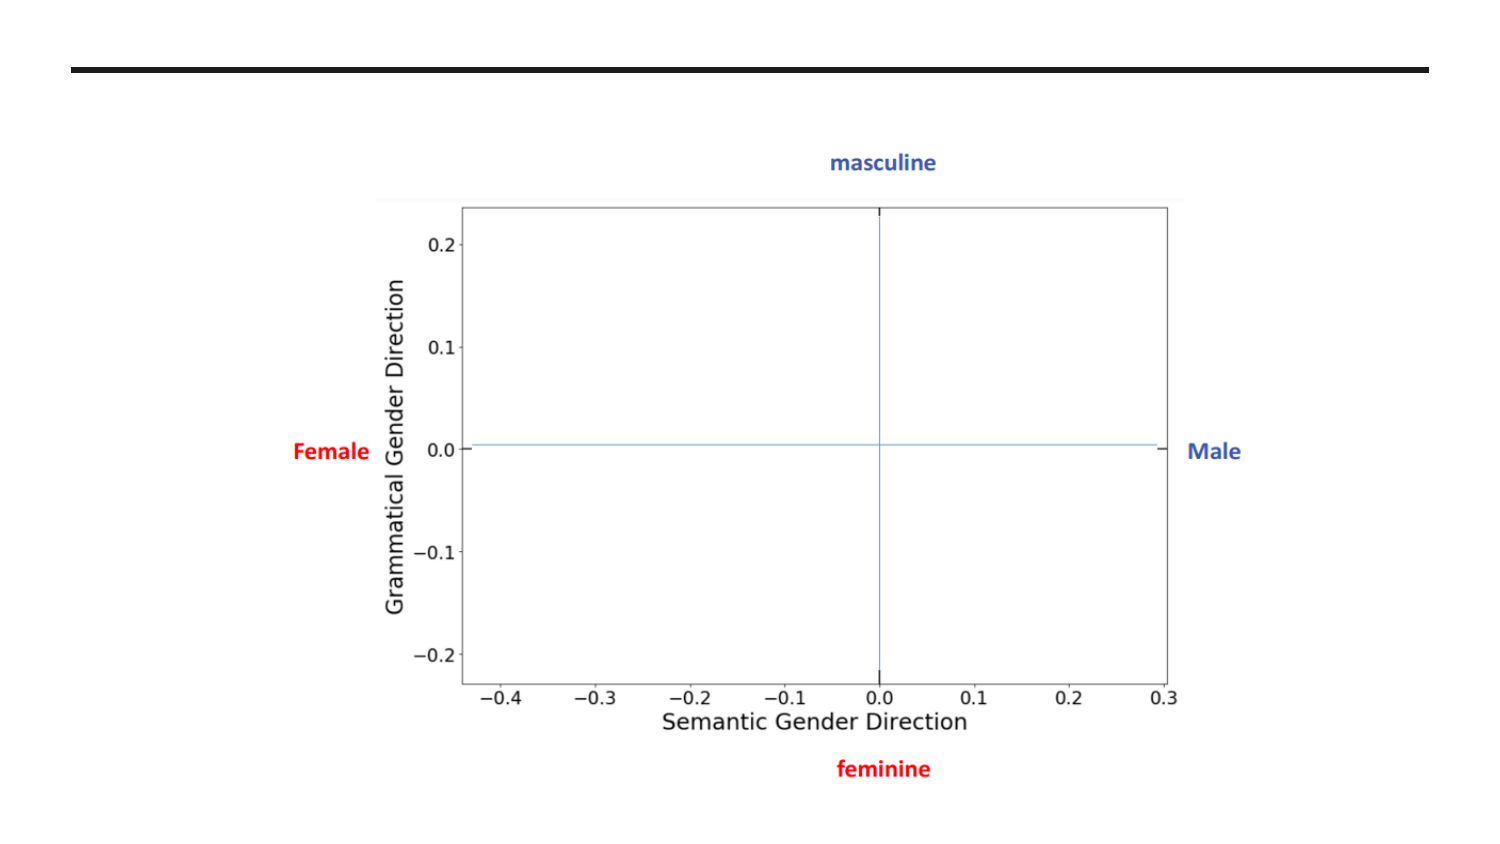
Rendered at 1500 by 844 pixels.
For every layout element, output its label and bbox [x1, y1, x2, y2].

picture [281, 131, 1248, 788]
